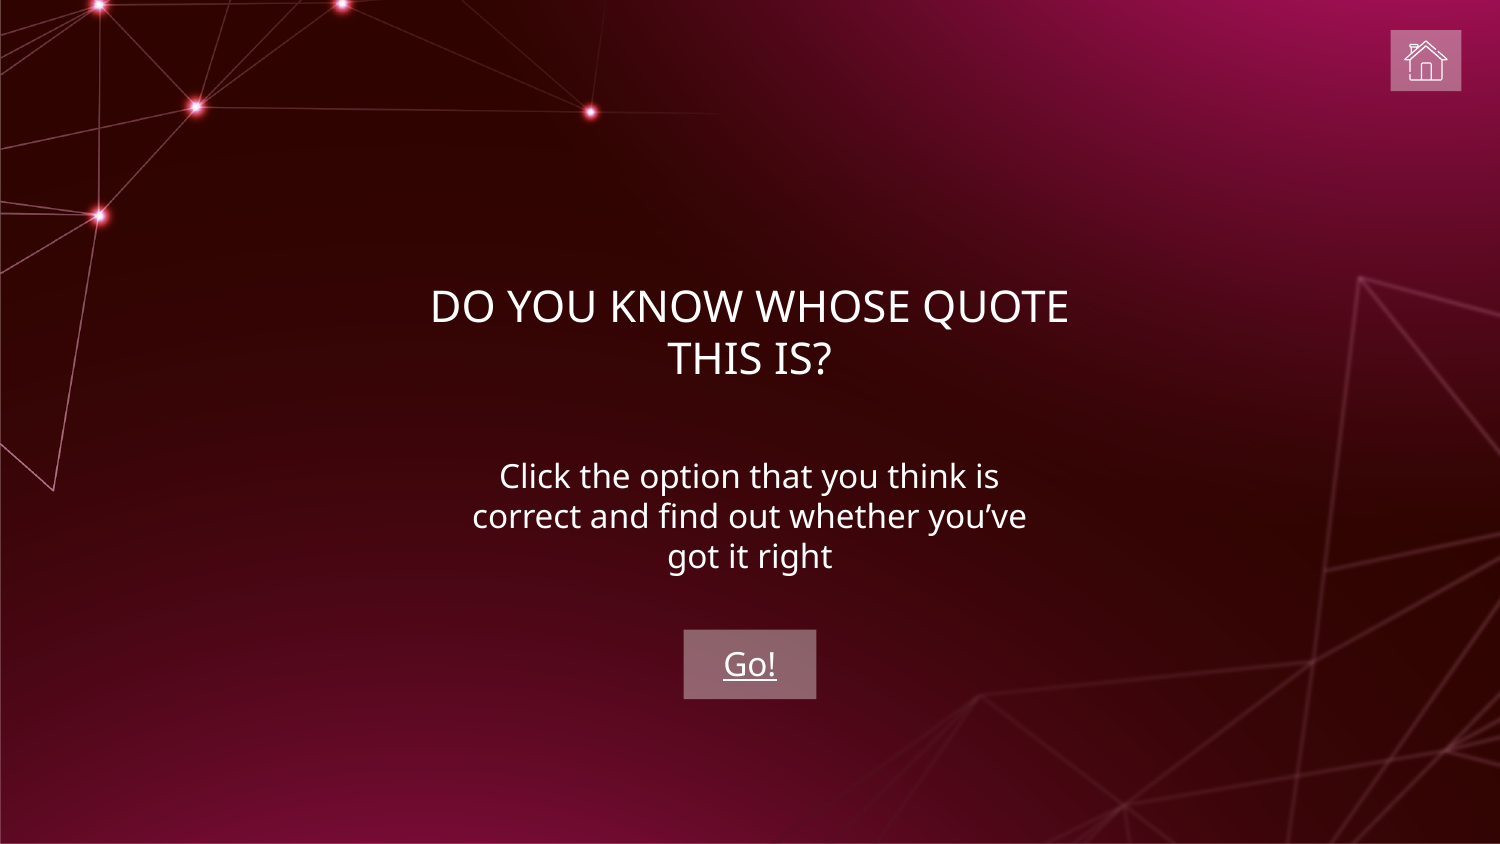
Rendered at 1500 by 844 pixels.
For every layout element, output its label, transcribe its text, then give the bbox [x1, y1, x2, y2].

subtitle Click the option that you think is correct and find out whether you’ve got it right [435, 440, 1065, 562]
subtitle Go! [683, 629, 817, 703]
title DO YOU KNOW WHOSE QUOTE THIS IS? [374, 282, 1125, 399]
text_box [1390, 29, 1462, 92]
picture [0, 0, 1500, 844]
